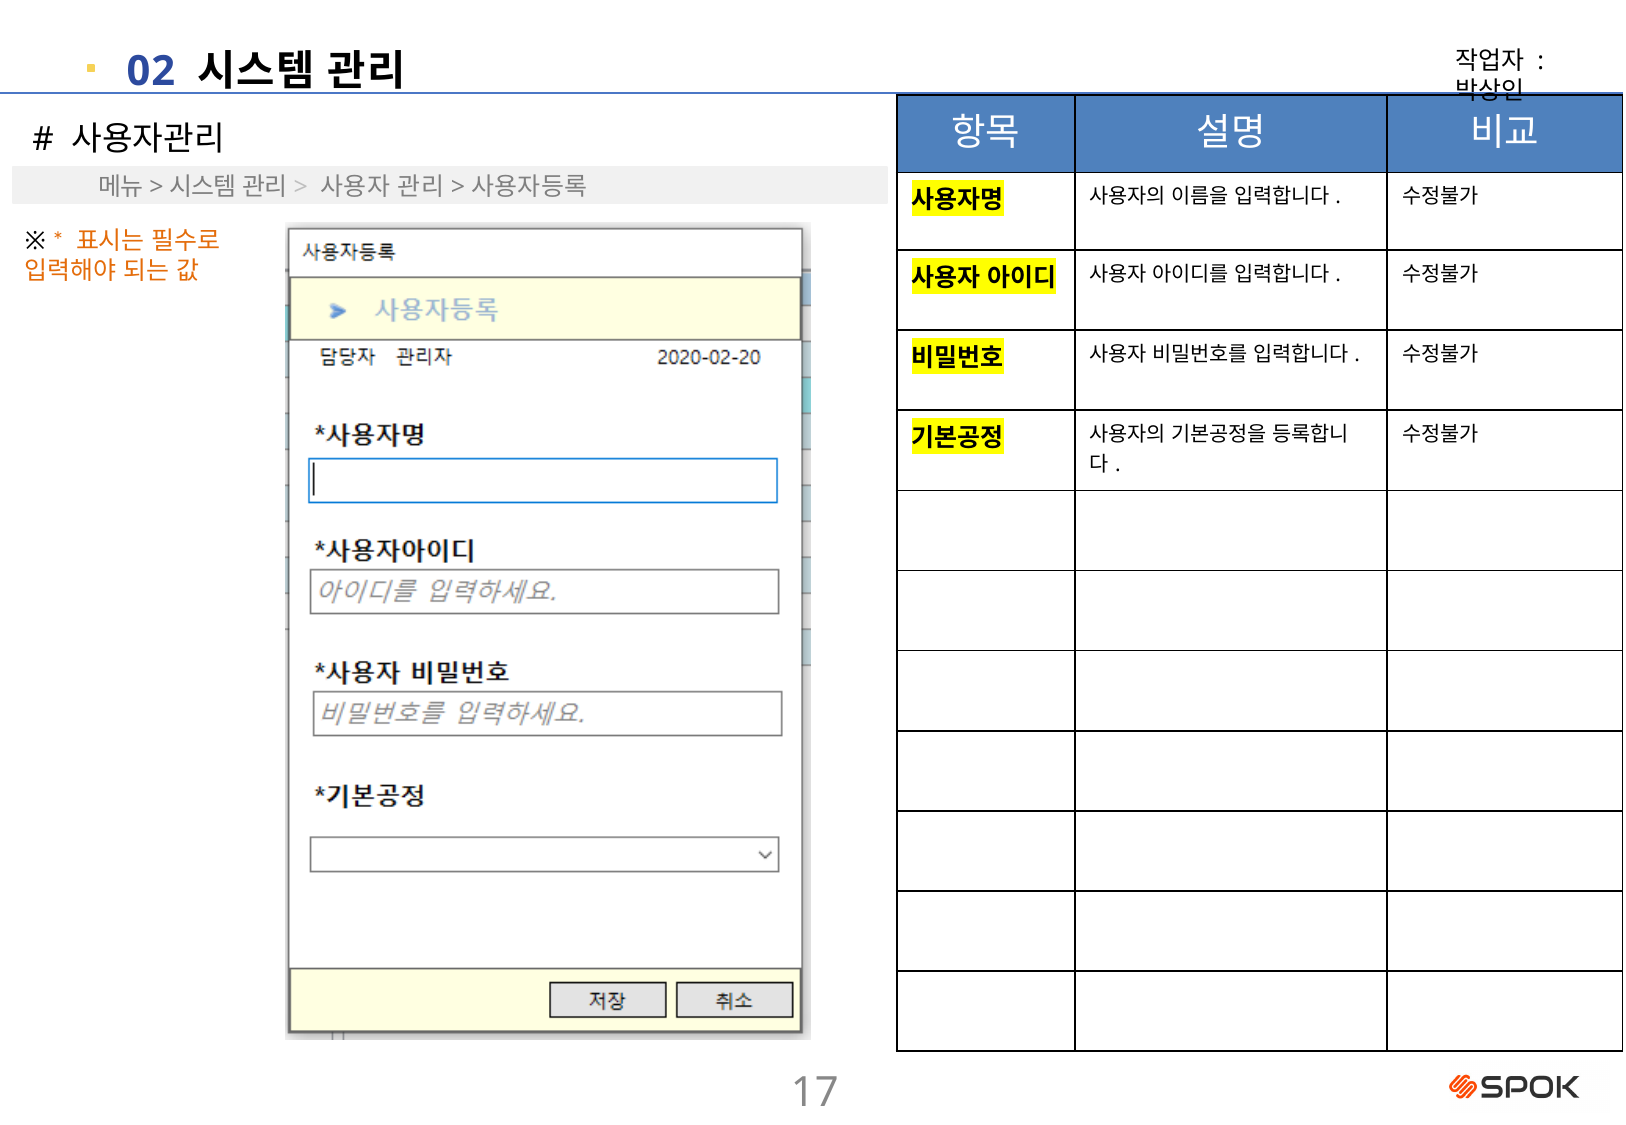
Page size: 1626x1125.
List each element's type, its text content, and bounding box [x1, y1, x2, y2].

slide_number 17 [781, 1064, 844, 1116]
text_box 작업자 : 박상인 [1440, 37, 1625, 94]
picture [1449, 1060, 1610, 1114]
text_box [11, 166, 888, 205]
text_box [87, 42, 408, 95]
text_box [0, 92, 1623, 1052]
picture [284, 222, 811, 1040]
